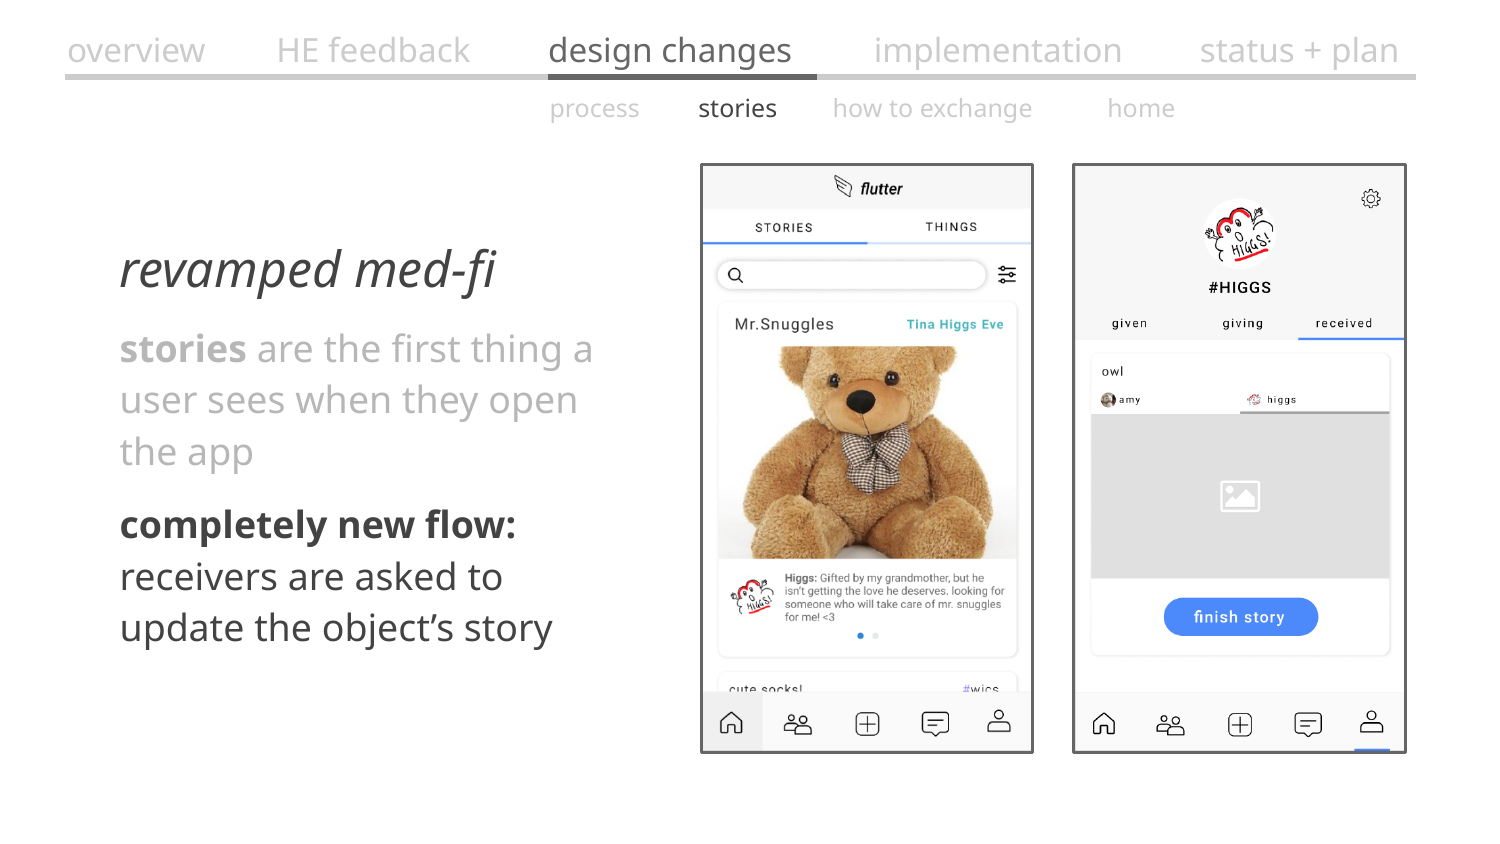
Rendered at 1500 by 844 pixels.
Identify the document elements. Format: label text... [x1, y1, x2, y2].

text_box design changes [533, 14, 834, 74]
text_box process [534, 86, 665, 140]
text_box stories [683, 87, 800, 140]
text_box how to exchange [817, 86, 1077, 140]
text_box HE feedback [261, 14, 508, 74]
text_box home [1092, 86, 1214, 140]
text_box overview [52, 14, 233, 78]
picture [702, 165, 1032, 751]
text_box status + plan [1184, 14, 1431, 78]
text_box revamped med-fi stories are the first thing a user sees when they open the app completely new flow: receivers are asked to update the object’s story [104, 213, 618, 751]
text_box implementation [859, 14, 1169, 74]
picture [1075, 165, 1404, 751]
